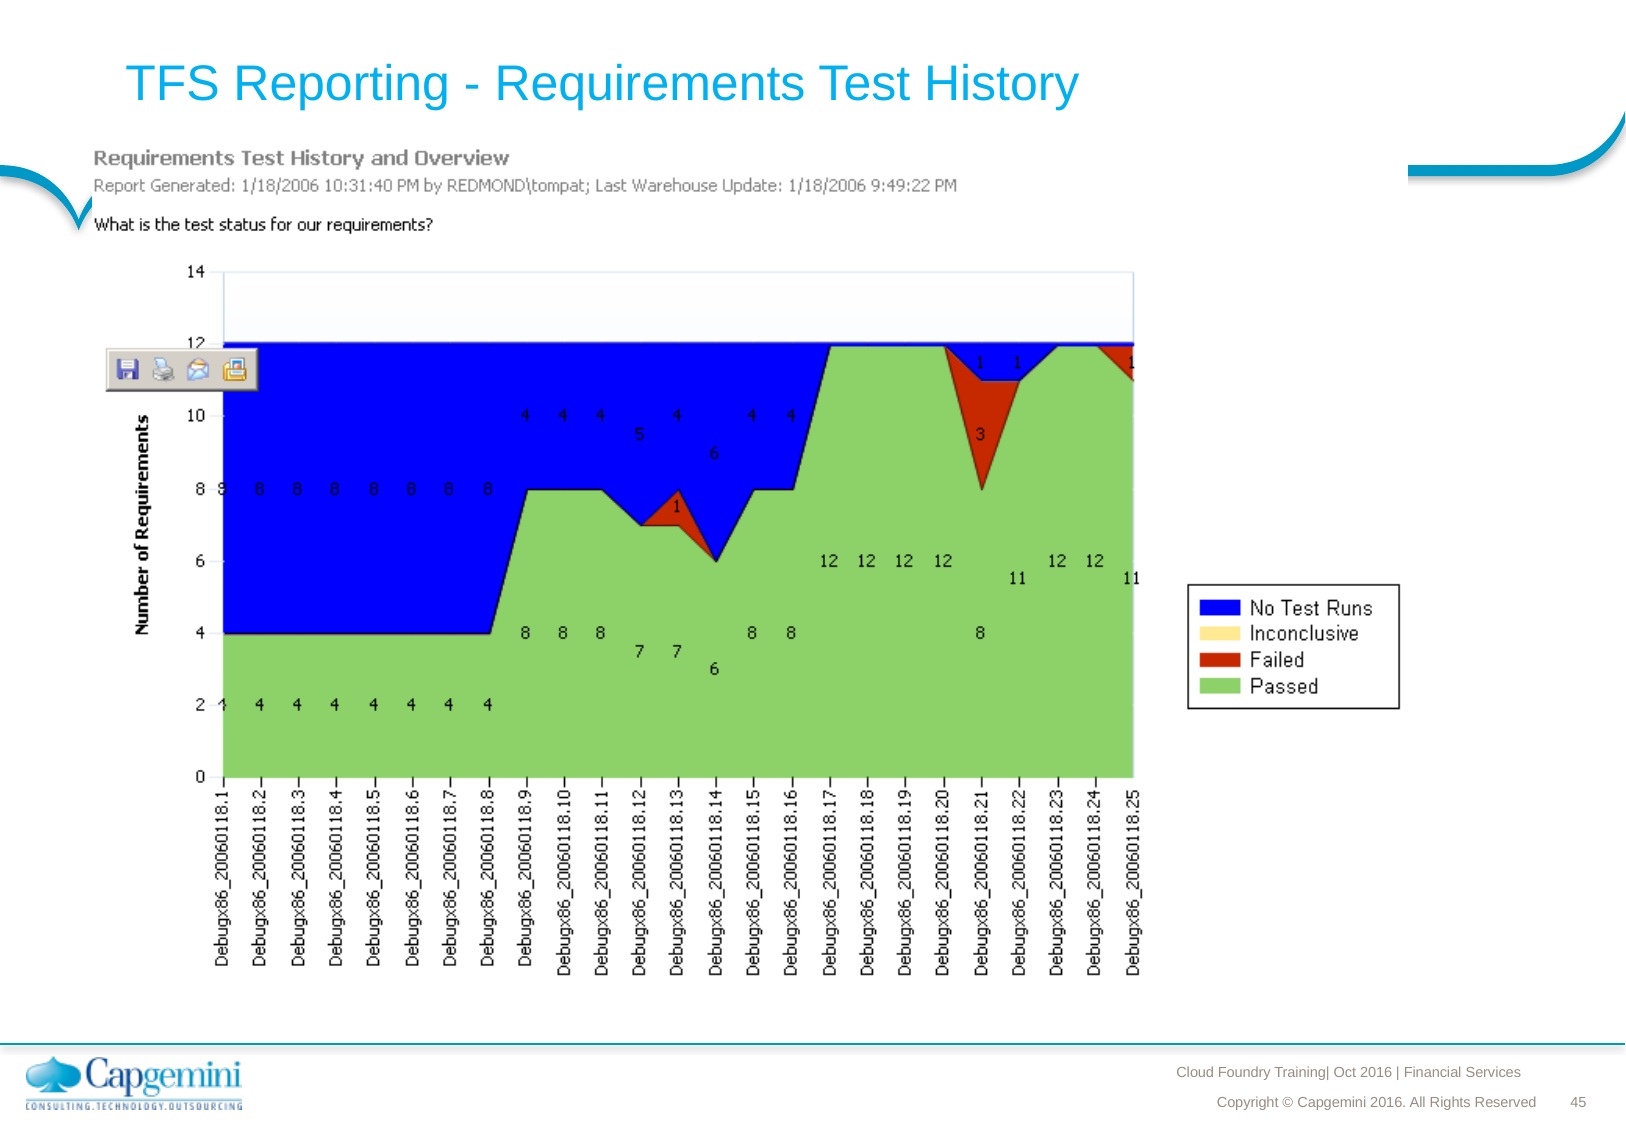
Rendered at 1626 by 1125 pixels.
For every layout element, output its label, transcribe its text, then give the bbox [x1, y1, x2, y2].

title TFS Reporting - Requirements Test History [76, 0, 1585, 161]
picture [91, 145, 1408, 980]
text_box [63, 230, 1440, 1125]
picture [26, 1056, 63, 1110]
